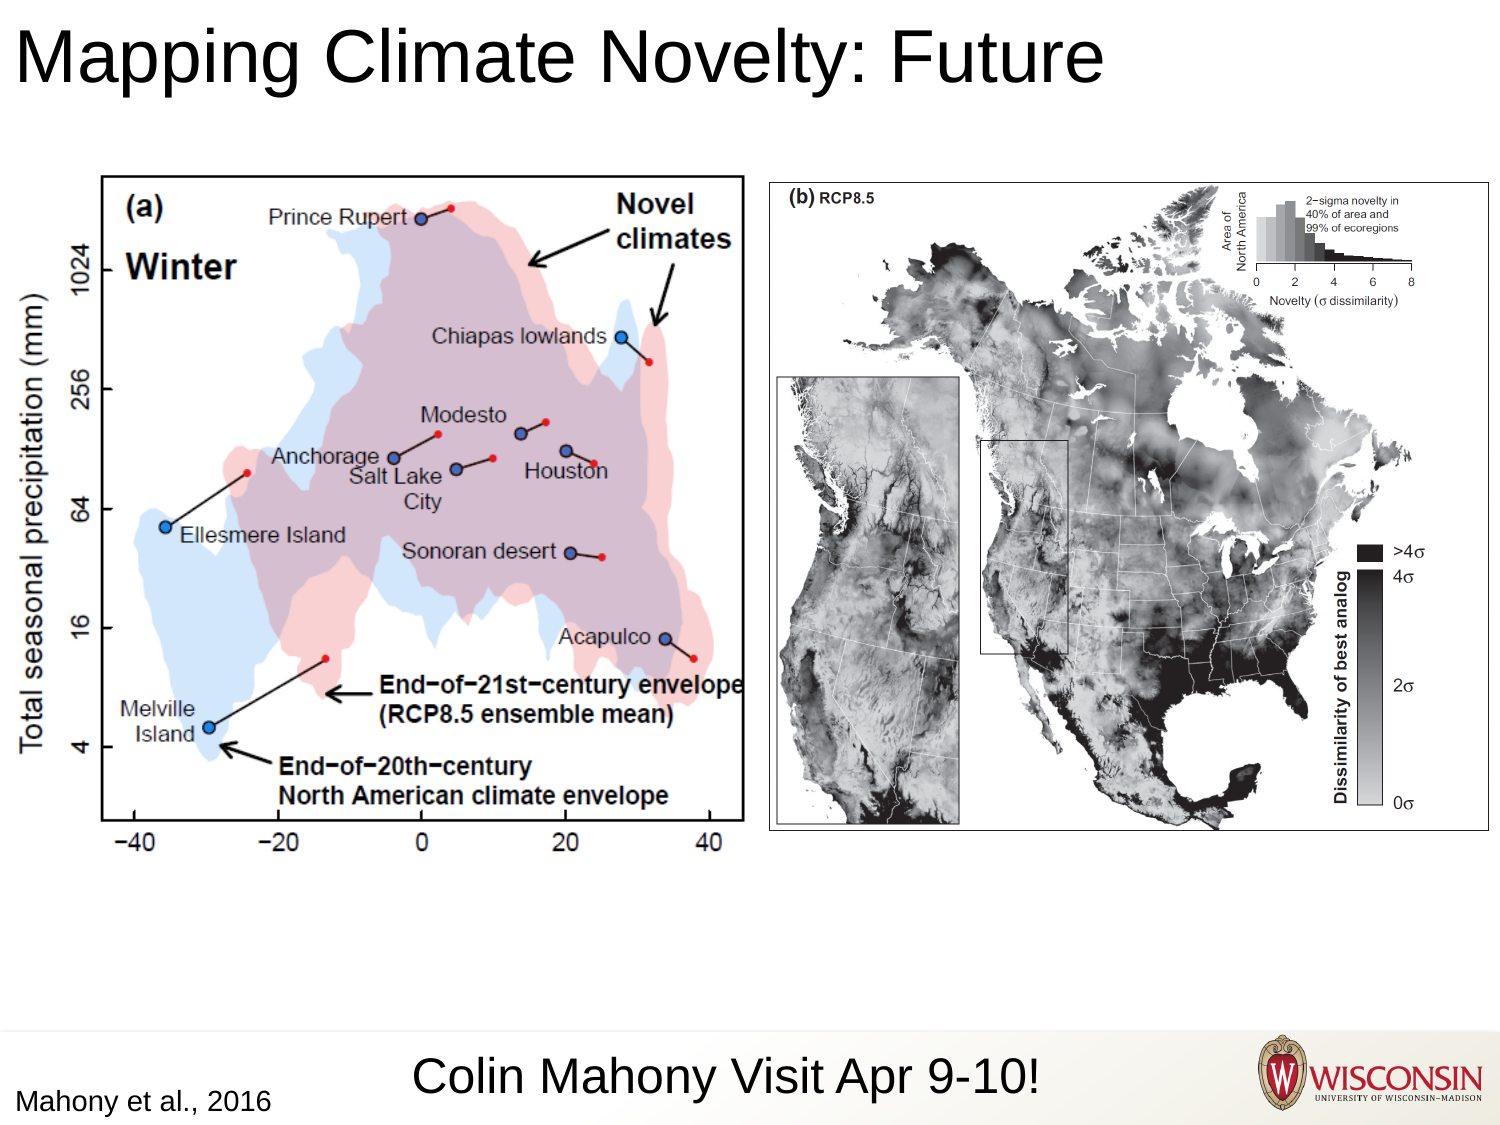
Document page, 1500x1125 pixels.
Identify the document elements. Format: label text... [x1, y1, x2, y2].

picture [1258, 1033, 1484, 1111]
title Mapping Climate Novelty: Future [0, 0, 1500, 100]
text_box Mahony et al., 2016 [0, 1074, 288, 1125]
text_box Colin Mahony Visit Apr 9-10! [396, 1036, 1057, 1112]
picture [0, 158, 1498, 867]
